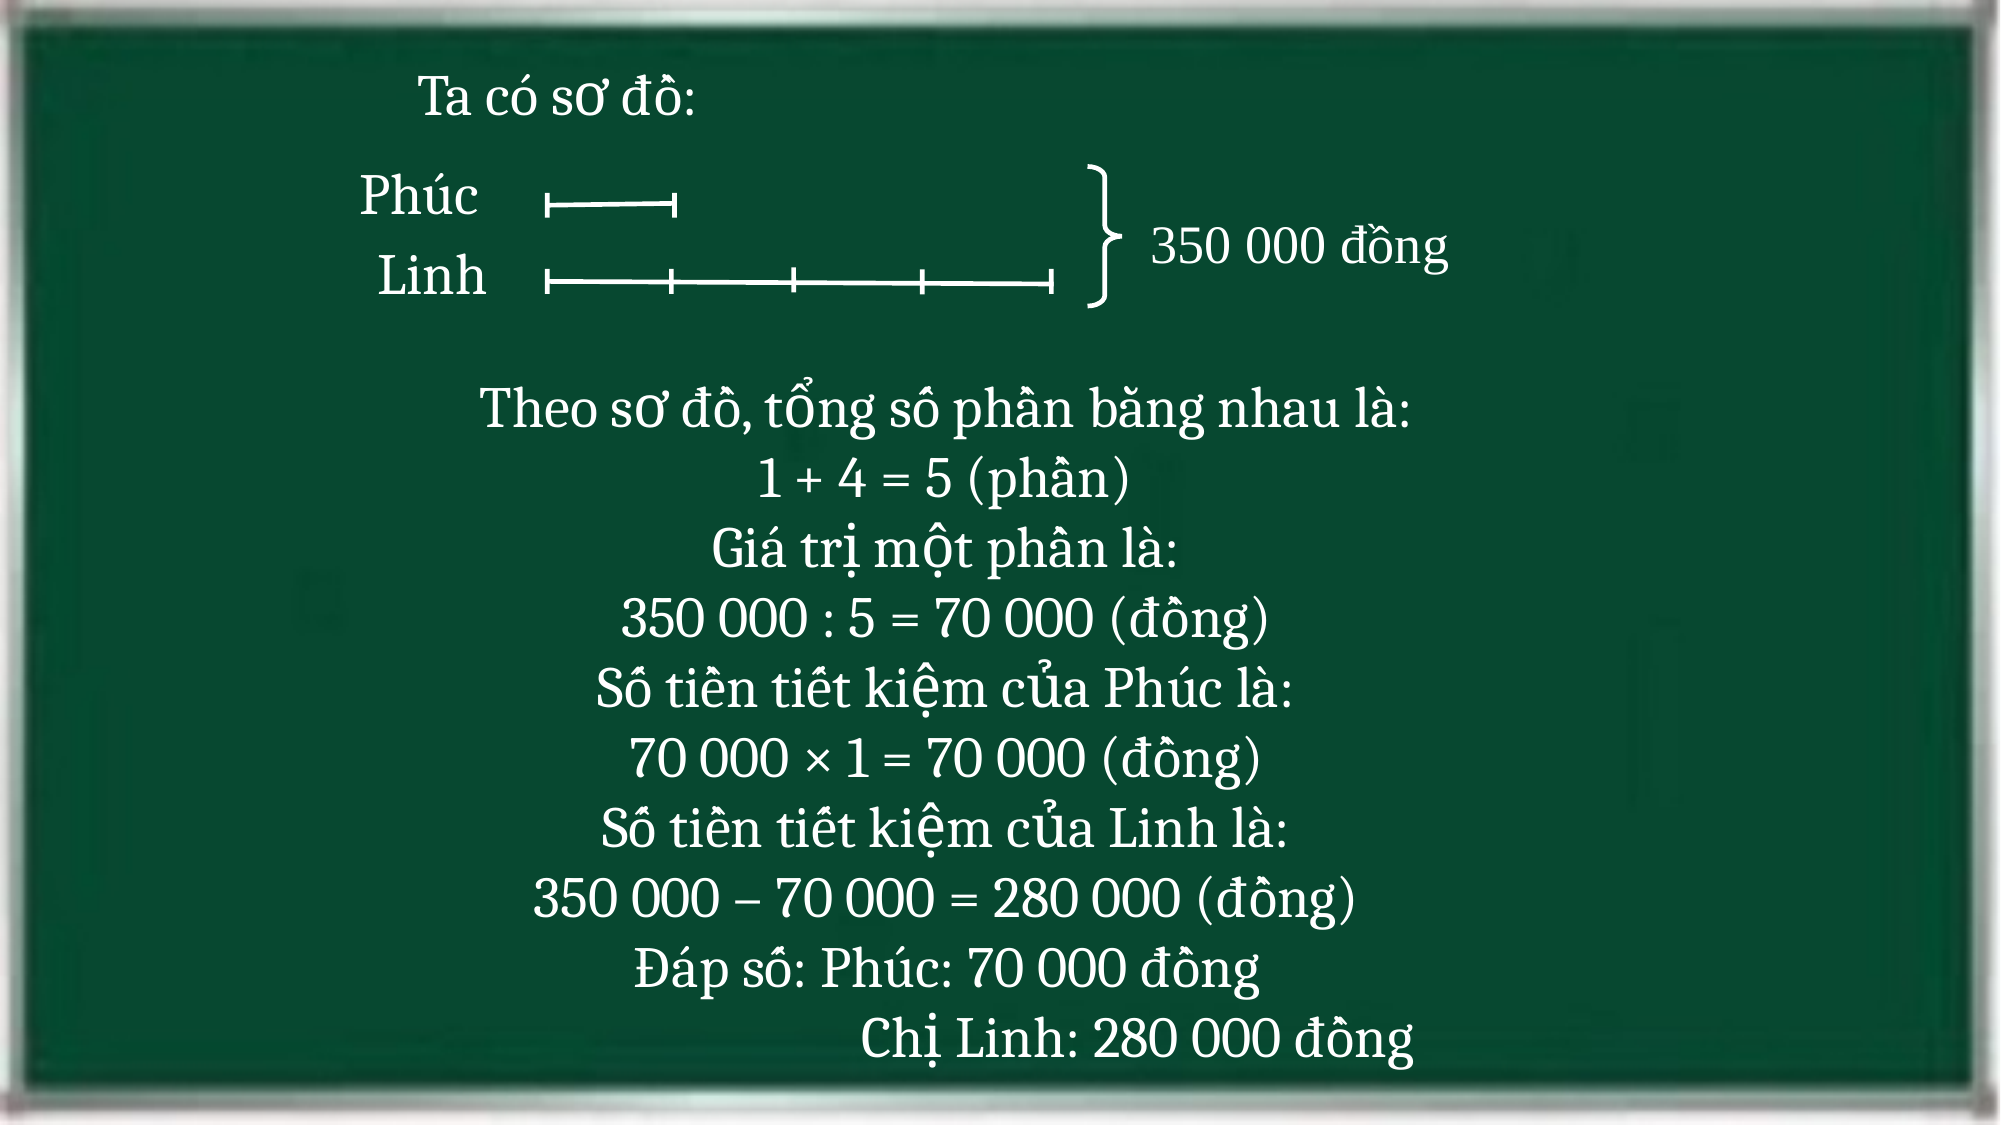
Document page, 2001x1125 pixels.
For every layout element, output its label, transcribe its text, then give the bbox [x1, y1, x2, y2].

text_box Phúc [359, 166, 367, 216]
text_box Theo sơ đồ, tổng số phần bằng nhau là: 1 + 4 = 5 (phần) Giá trị một phần là: 350 000 : 5 = 70 000 (đồng) Số tiền tiết kiệm của Phúc là: 70 000 × 1 = 70 000 (đồng) Số tiền tiết kiệm của Linh là: 350 000 – 70 000 = 280 000 (đồng) Đáp số: Phúc: 70 000 đồng Chị Linh: 280 000 đồng [402, 361, 1490, 1077]
text_box Linh [362, 242, 540, 300]
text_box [547, 192, 675, 218]
text_box [1087, 165, 1123, 307]
text_box 350 000 đồng [1135, 202, 1470, 282]
picture [0, 0, 2001, 1125]
text_box Ta có sơ đồ: [402, 49, 946, 135]
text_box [547, 267, 1054, 295]
